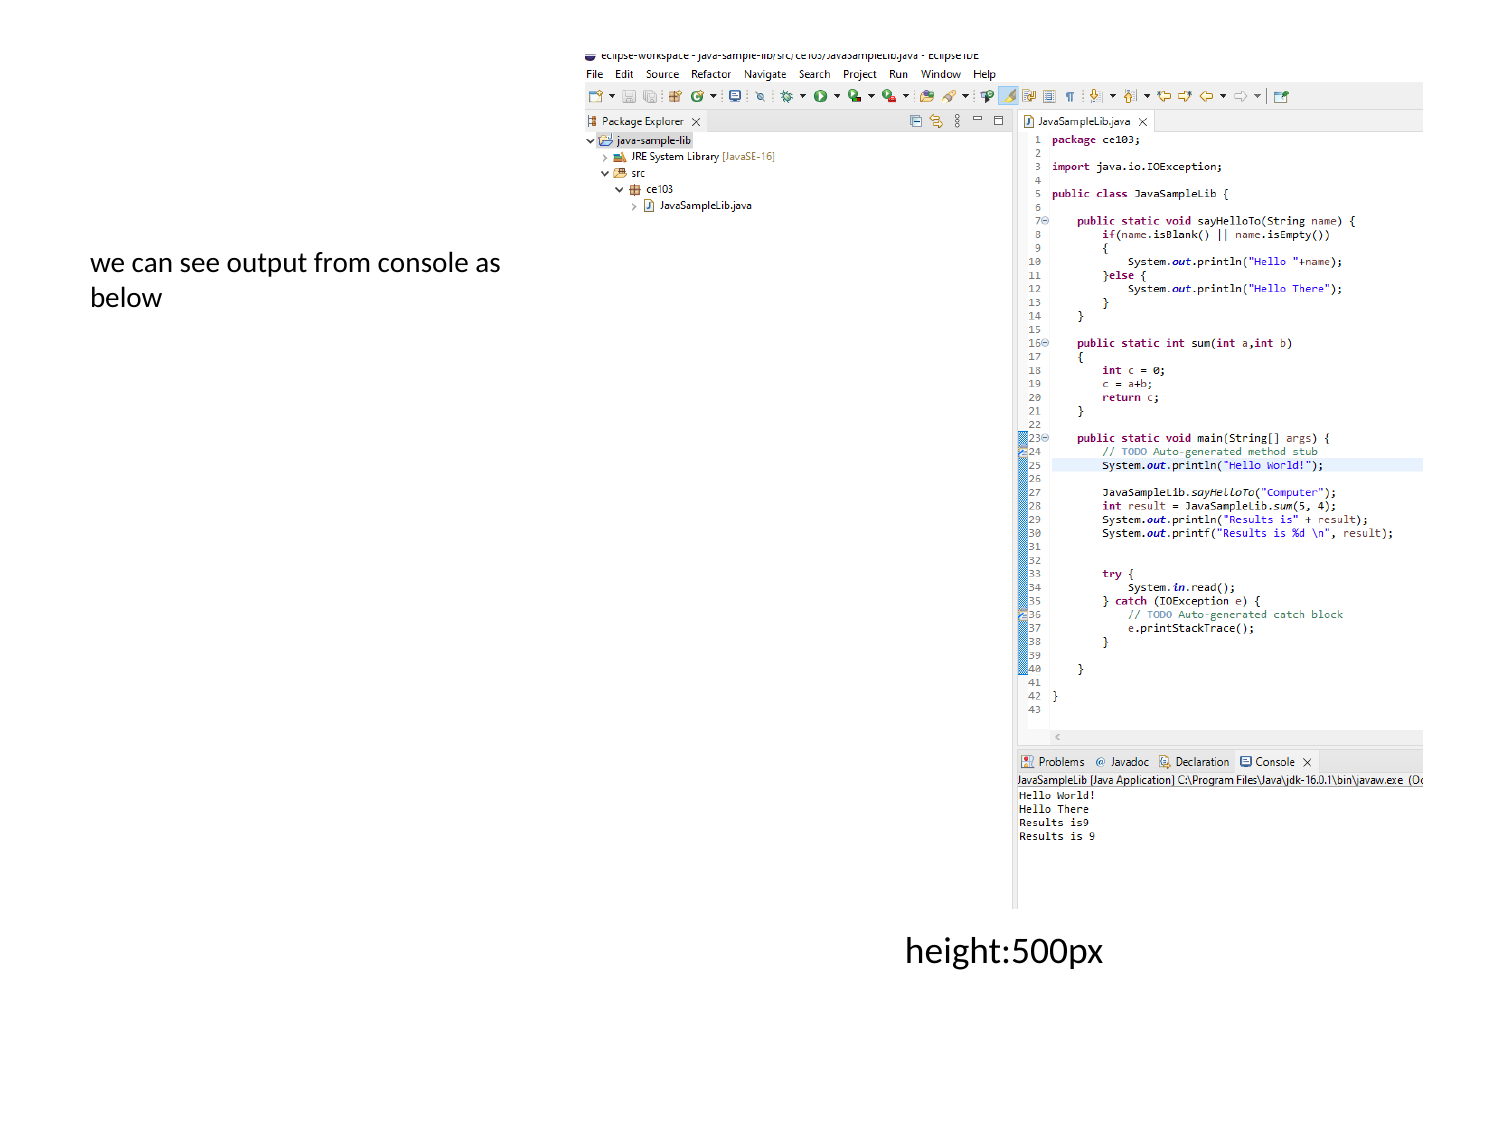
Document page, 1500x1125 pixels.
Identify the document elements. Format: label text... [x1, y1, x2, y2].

picture [585, 53, 1424, 909]
text_box height:500px [585, 918, 1423, 1003]
list we can see output from console as below [75, 235, 569, 1005]
